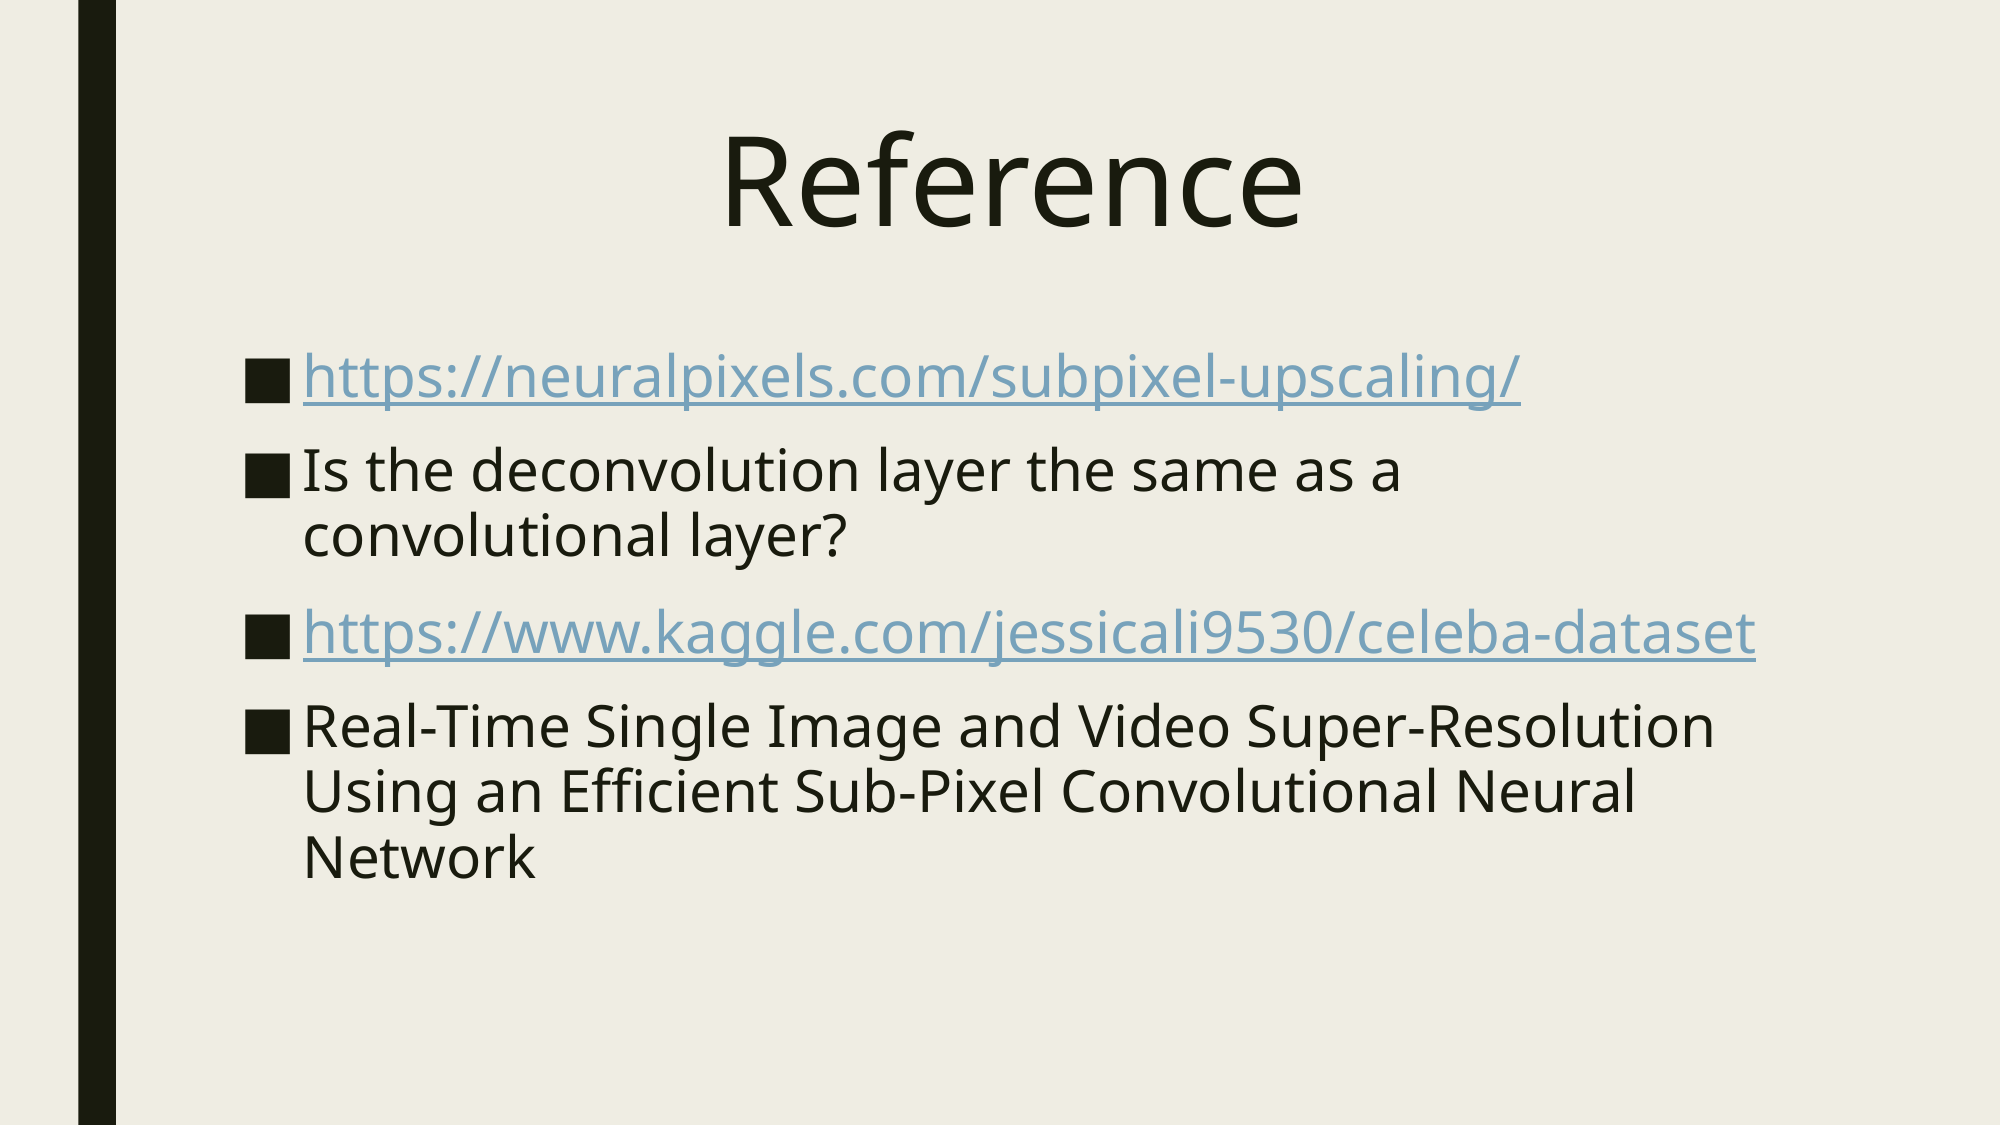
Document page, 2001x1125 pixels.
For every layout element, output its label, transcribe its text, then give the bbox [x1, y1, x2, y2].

title Reference [225, 112, 1800, 249]
list https://neuralpixels.com/subpixel-upscaling/ Is the deconvolution layer the same as a convolutional layer? https://www.kaggle.com/jessicali9530/celeba-dataset Real-Time Single Image and Video Super-Resolution Using an Efficient Sub-Pixel Convolutional Neural Network [225, 331, 1800, 963]
